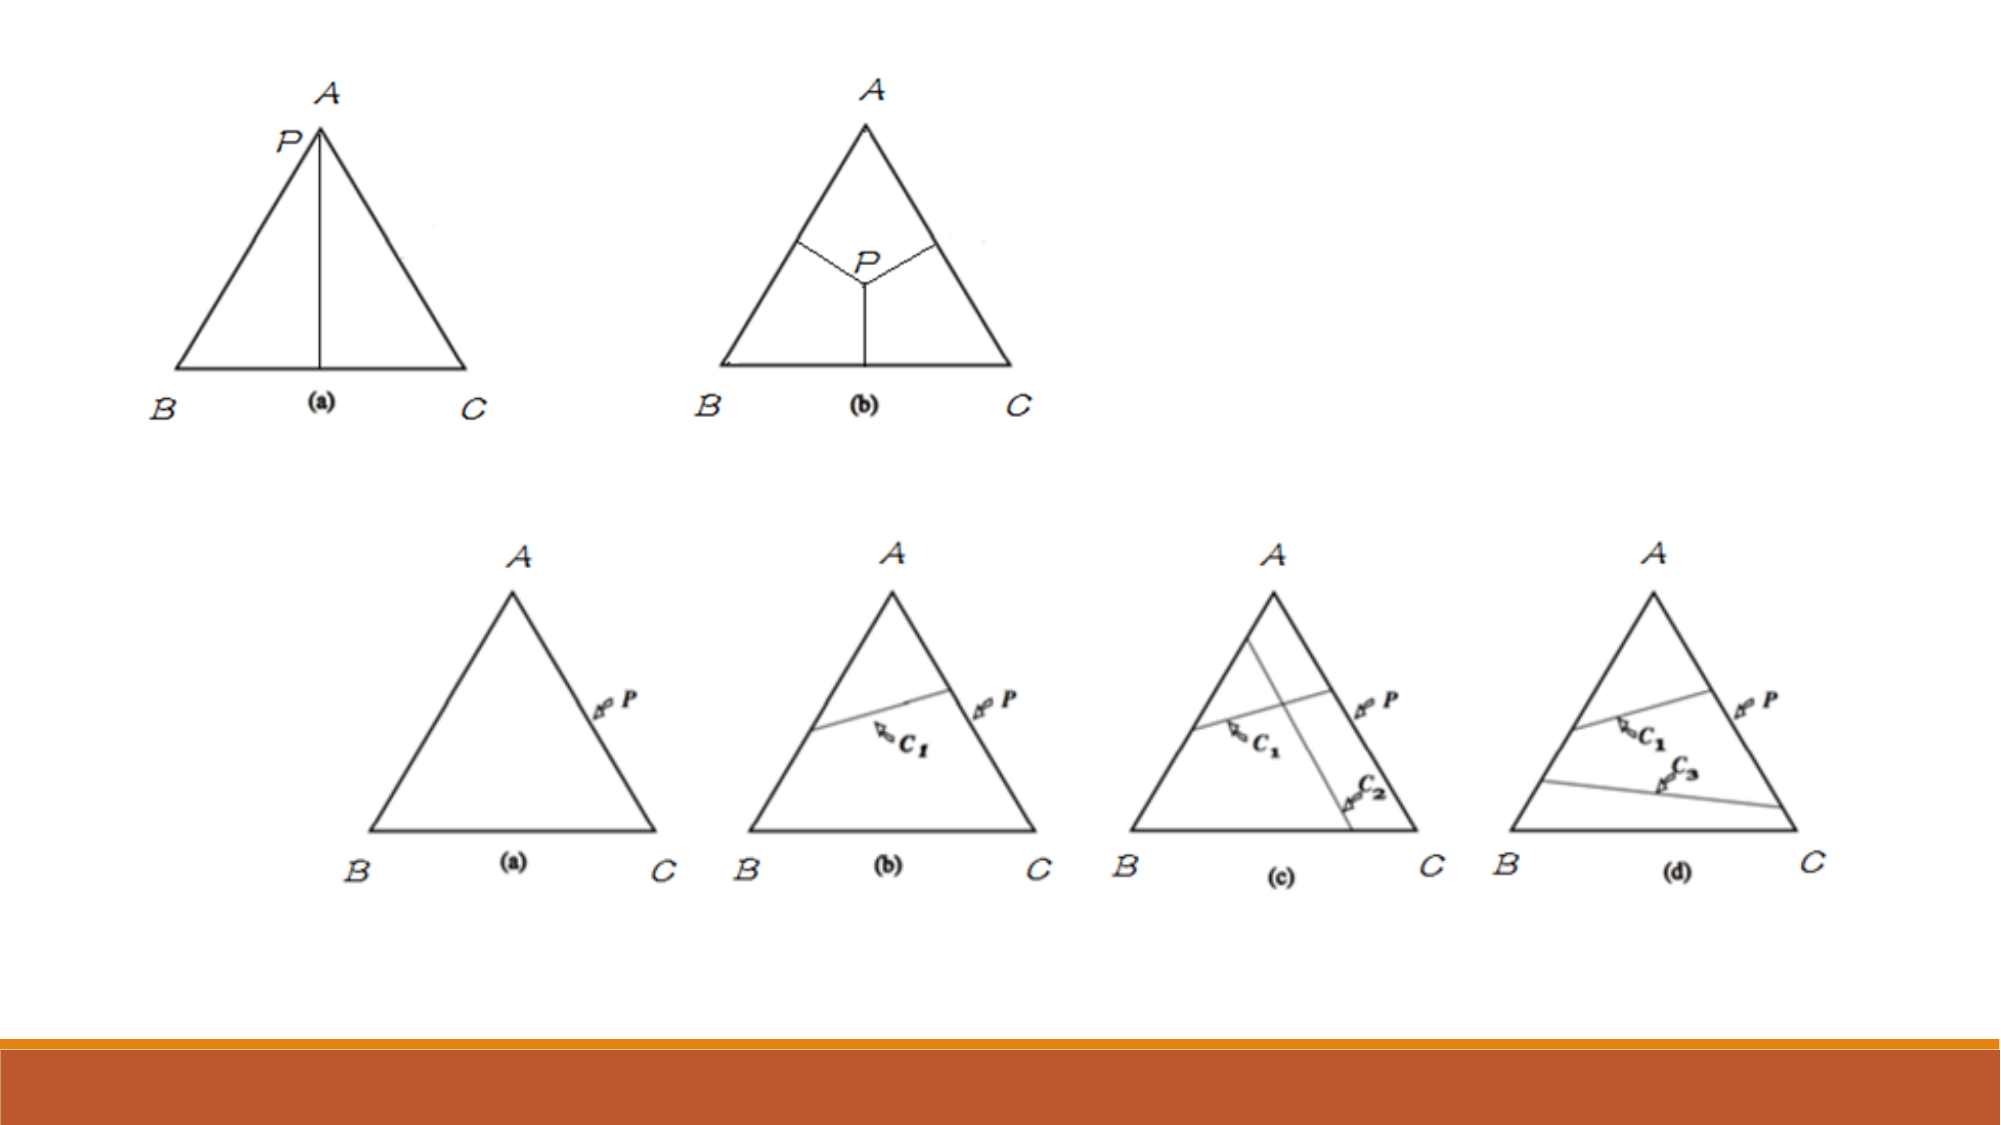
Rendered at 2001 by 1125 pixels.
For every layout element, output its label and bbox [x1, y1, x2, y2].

list [100, 65, 1088, 445]
picture [304, 520, 1841, 900]
